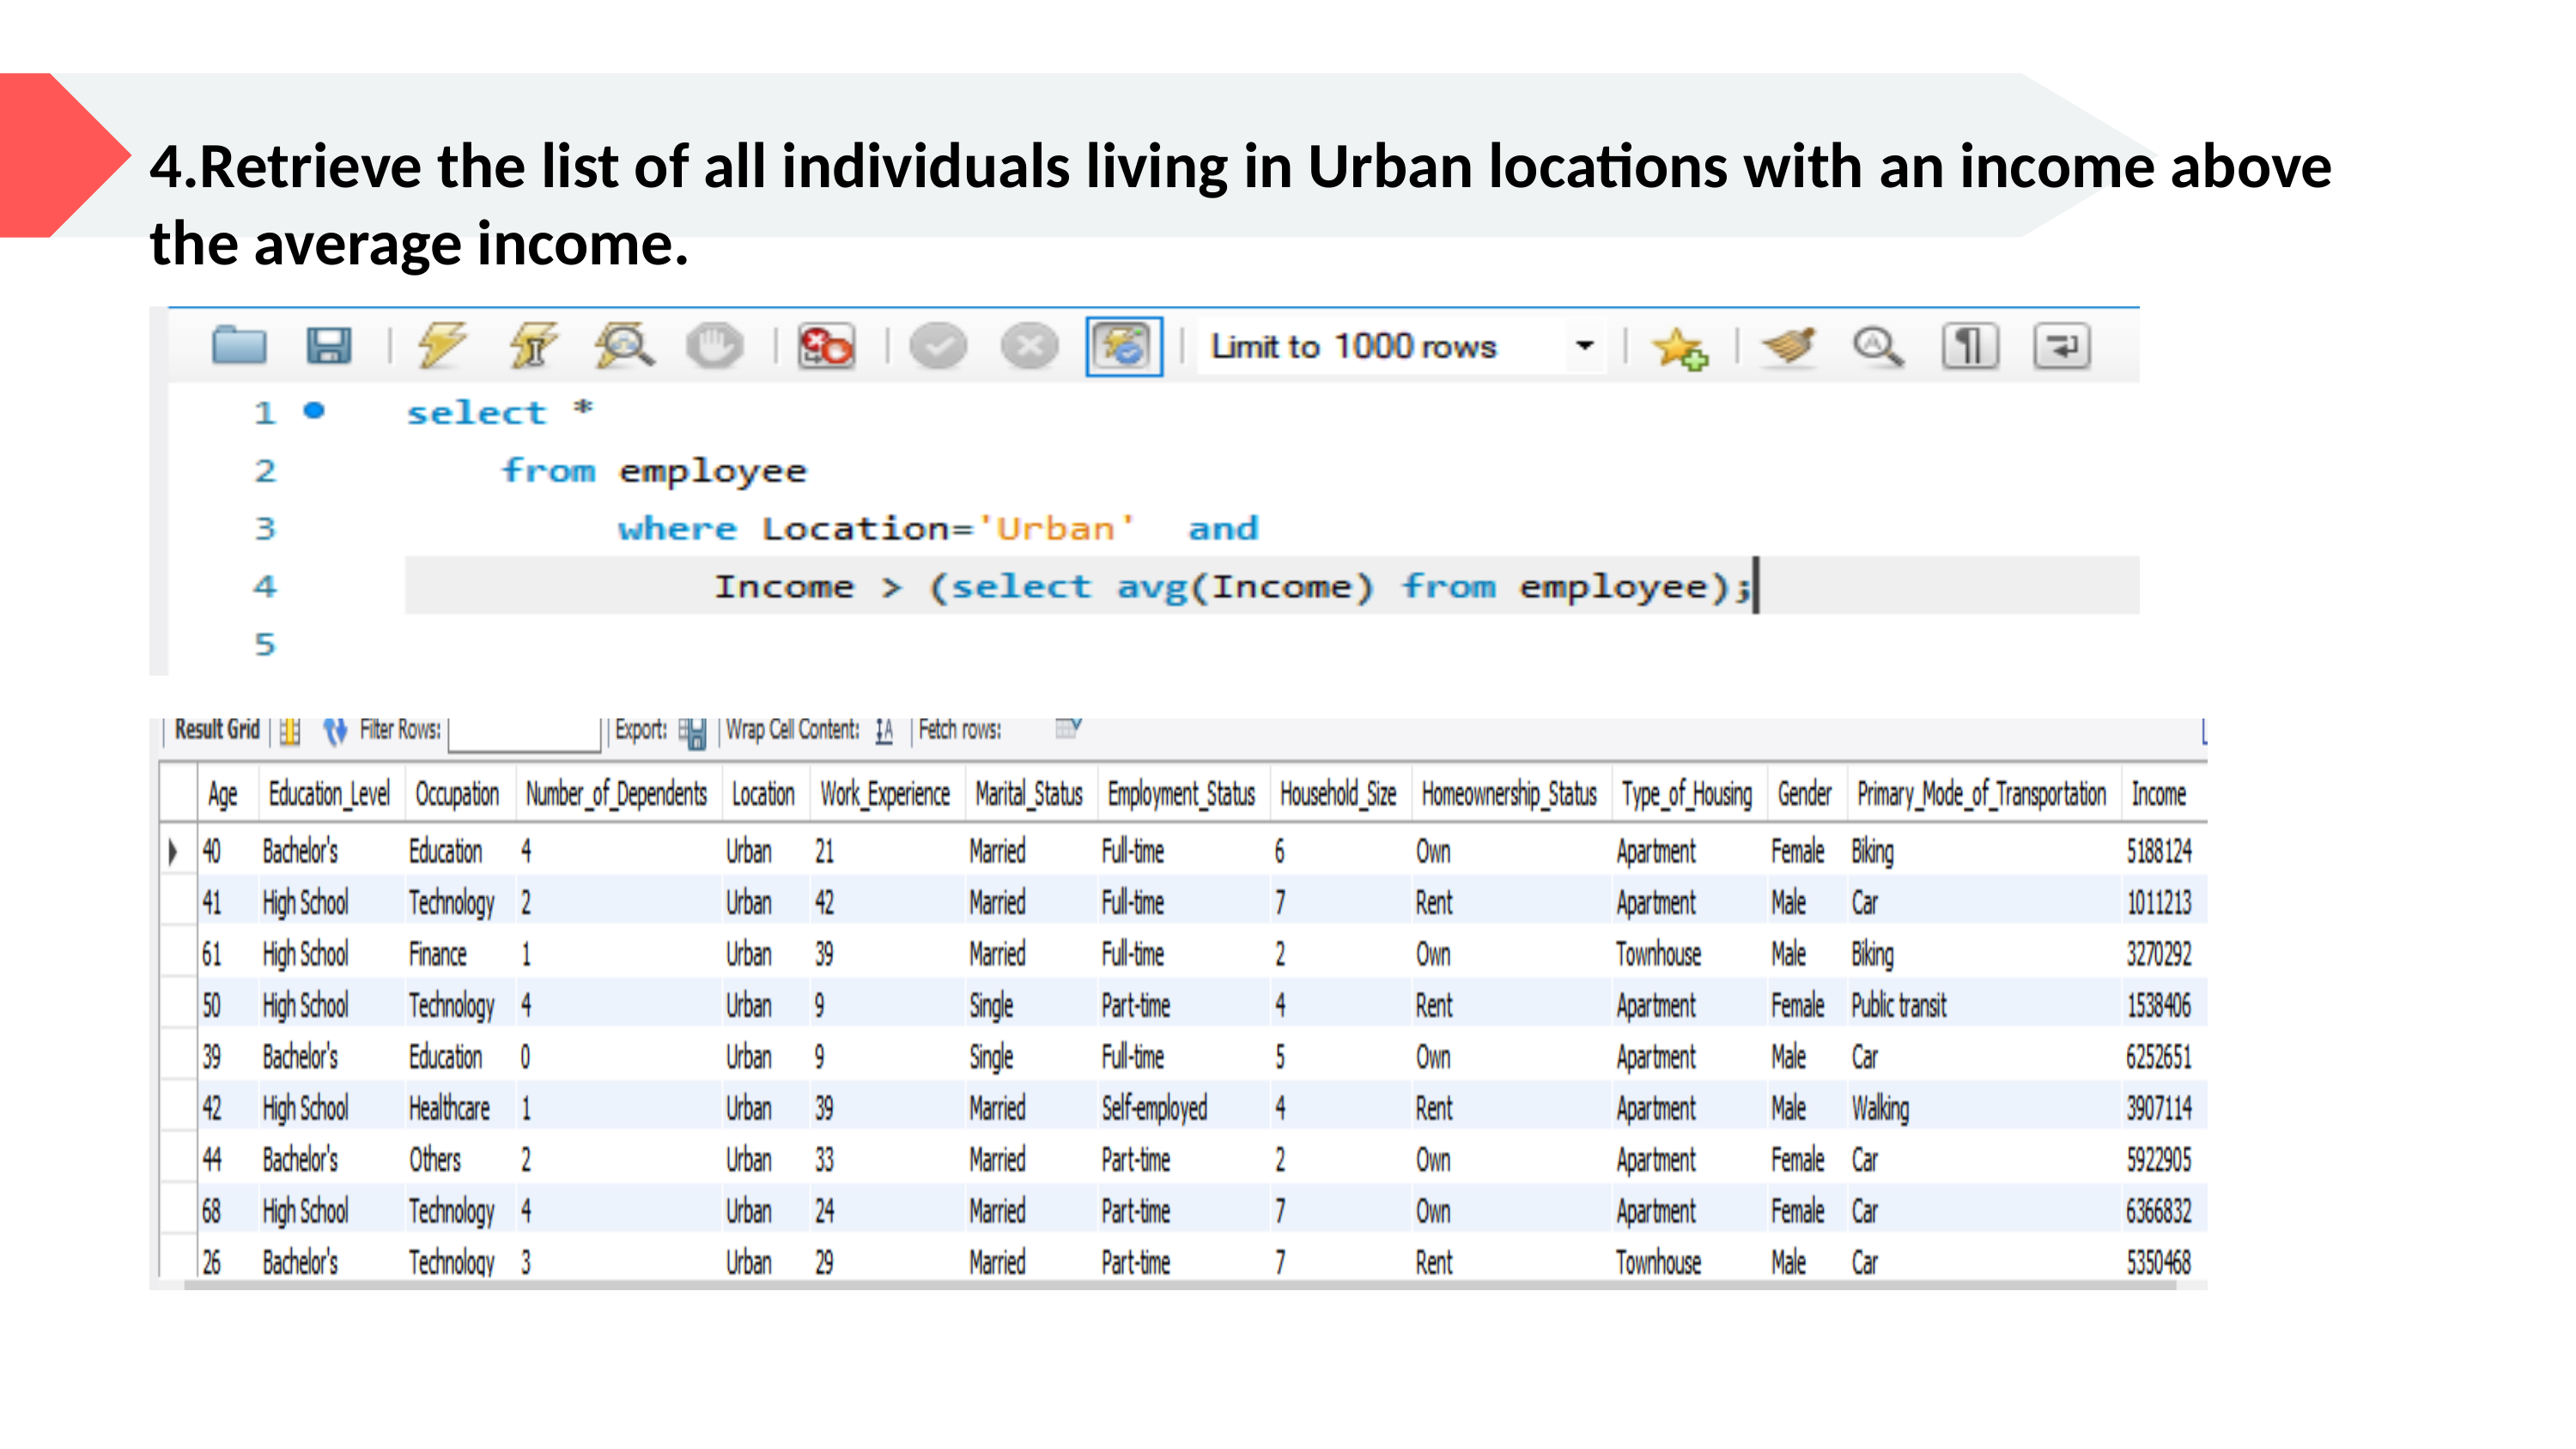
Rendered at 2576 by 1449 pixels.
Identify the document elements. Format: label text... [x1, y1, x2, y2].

title 4.Retrieve the list of all individuals living in Urban locations with an income above the average income. [149, 123, 2340, 366]
picture [149, 306, 2140, 676]
picture [149, 718, 2208, 1291]
